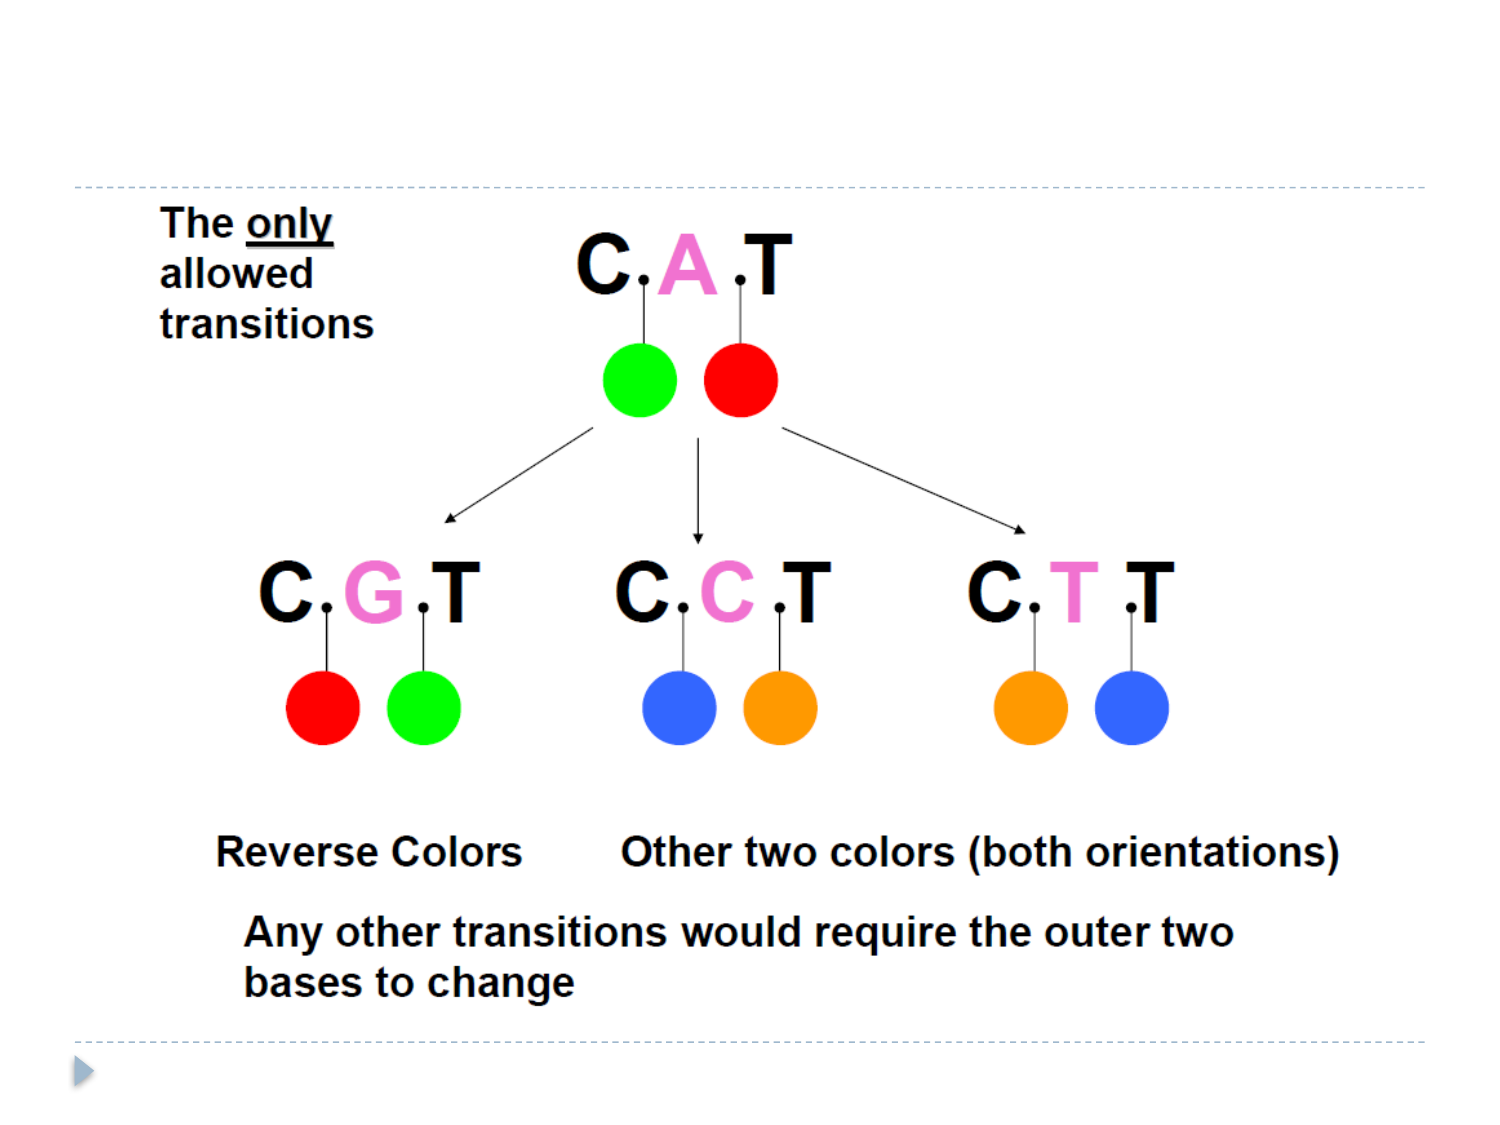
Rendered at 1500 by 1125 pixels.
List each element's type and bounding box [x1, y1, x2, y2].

list [153, 199, 1347, 1011]
